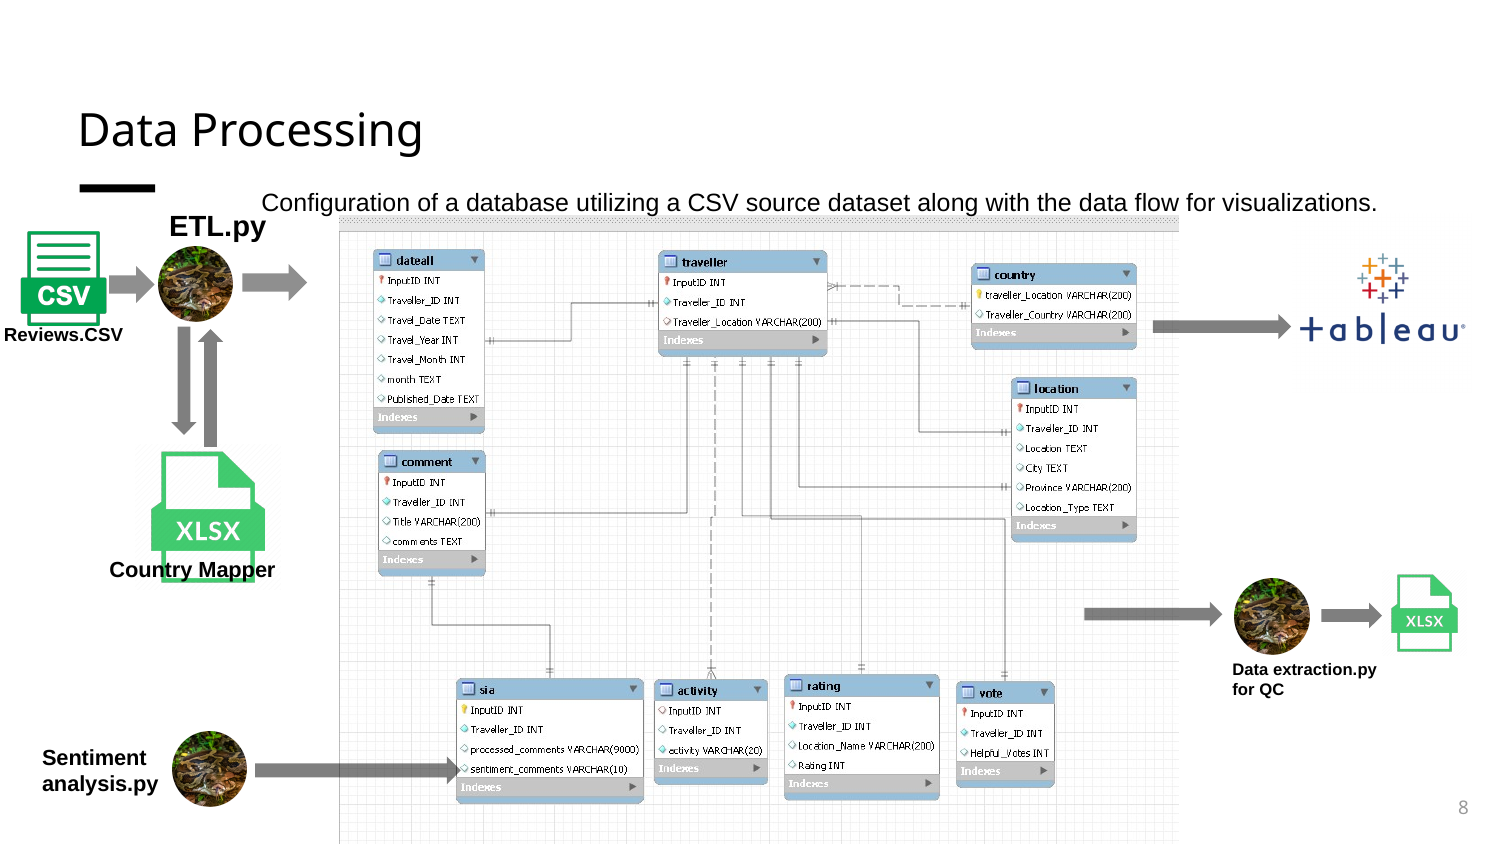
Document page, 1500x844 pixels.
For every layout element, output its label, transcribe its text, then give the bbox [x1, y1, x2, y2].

picture [1292, 213, 1472, 393]
picture [171, 731, 247, 807]
picture [1234, 578, 1310, 655]
text_box [255, 763, 334, 778]
text_box [242, 264, 308, 301]
picture [1381, 570, 1468, 656]
picture [157, 246, 234, 322]
picture [339, 215, 1179, 844]
text_box [145, 274, 152, 295]
text_box ETL.py [154, 200, 282, 250]
text_box [1183, 313, 1287, 340]
text_box Data extraction.py for QC [1217, 651, 1397, 726]
text_box Sentiment analysis.py [27, 736, 166, 804]
text_box Configuration of a database utilizing a CSV source dataset along with the data flow for visualizations. [246, 179, 1421, 225]
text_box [94, 326, 301, 591]
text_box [0, 224, 139, 354]
text_box [1321, 602, 1376, 629]
text_box [1183, 601, 1223, 627]
title Data Processing [62, 99, 832, 157]
